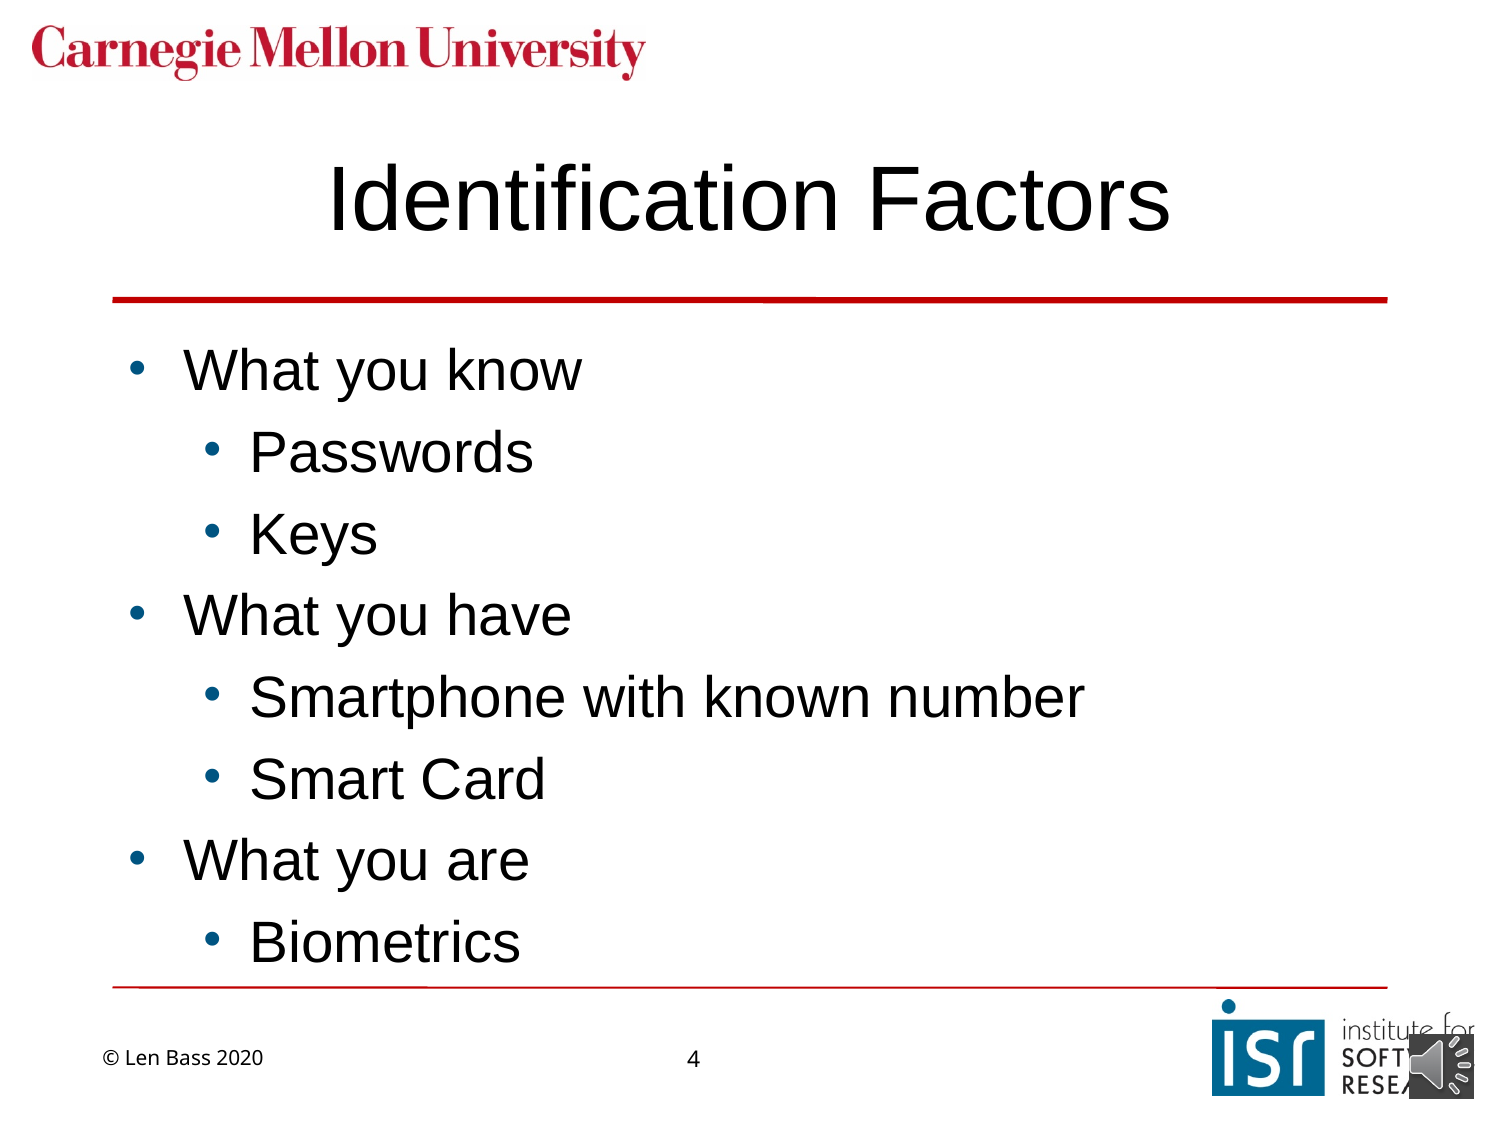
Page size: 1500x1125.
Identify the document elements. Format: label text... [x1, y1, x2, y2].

picture [1247, 1030, 1280, 1087]
picture [1293, 1031, 1314, 1086]
picture [32, 25, 646, 81]
title Identification Factors [112, 99, 1388, 288]
picture [1212, 999, 1476, 1101]
list What you know Passwords Keys What you have Smartphone with known number Smart Card What you are Biometrics [112, 324, 1388, 988]
picture [1225, 1031, 1233, 1086]
